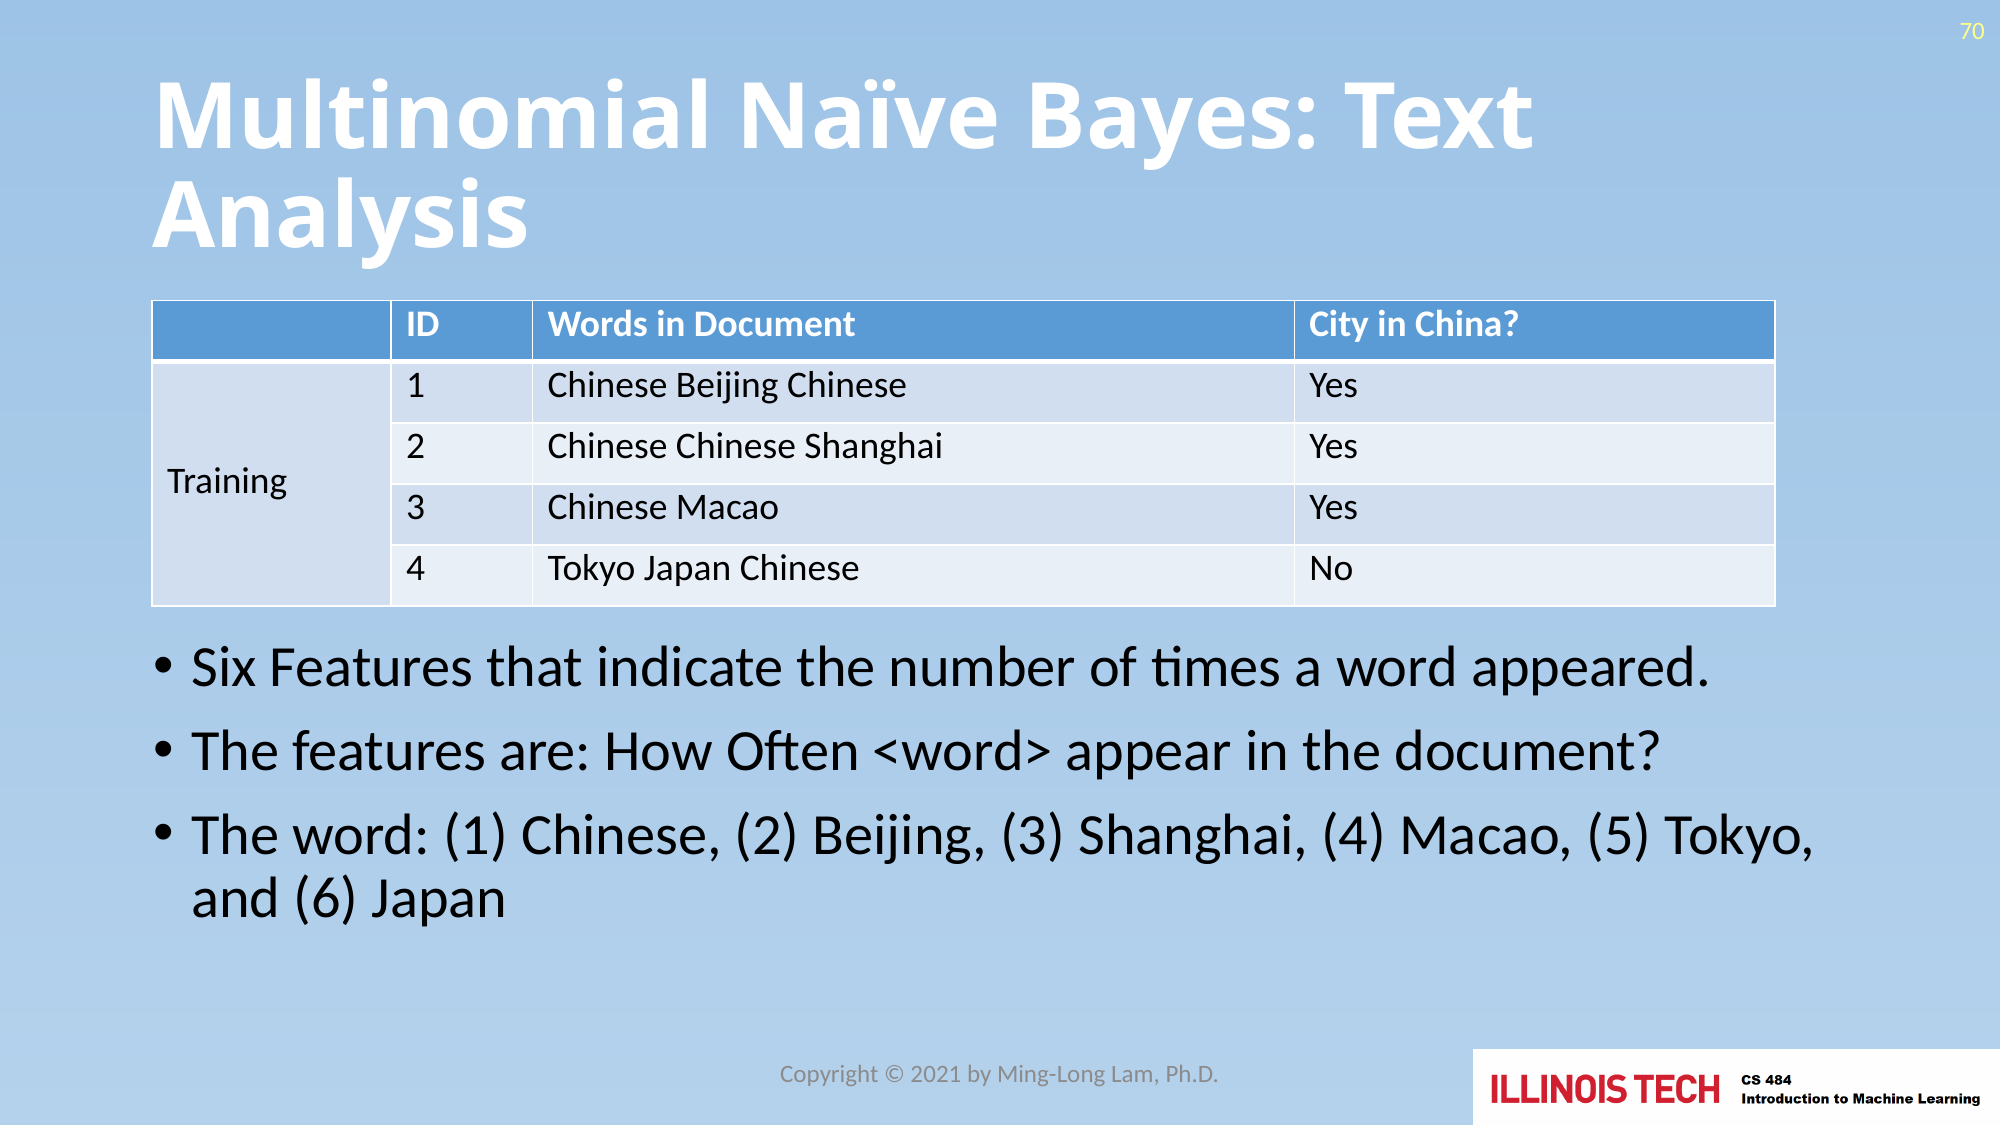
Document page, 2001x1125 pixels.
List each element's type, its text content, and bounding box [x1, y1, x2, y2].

title Multinomial Naïve Bayes: Text Analysis [137, 59, 1863, 278]
footer Copyright © 2021 by Ming-Long Lam, Ph.D. [662, 1042, 1338, 1103]
table_header [153, 301, 390, 359]
table_header Words in Document [533, 301, 1294, 359]
table_cell Training [153, 364, 390, 605]
table_cell Yes [1295, 424, 1774, 483]
table_cell No [1295, 546, 1774, 605]
table_cell Chinese Beijing Chinese [533, 364, 1294, 422]
table_header City in China? [1295, 301, 1774, 359]
list Six Features that indicate the number of times a word appeared. The features are: How Often <word> appear in the document? The word: (1) Chinese, (2) Beijing, (3) Shanghai, (4) Macao, (5) Tokyo, and (6) Japan [139, 629, 1840, 1014]
picture [1473, 1049, 2000, 1125]
table_cell Tokyo Japan Chinese [533, 546, 1294, 605]
table_cell 3 [392, 485, 532, 544]
table_cell Chinese Macao [533, 485, 1294, 544]
slide_number 70 [1550, 0, 2000, 60]
table_cell 2 [392, 424, 532, 483]
table_cell Yes [1295, 485, 1774, 544]
table_cell Chinese Chinese Shanghai [533, 424, 1294, 483]
table_cell Yes [1295, 364, 1774, 422]
table_cell 4 [392, 546, 532, 605]
table_cell 1 [392, 364, 532, 422]
table_header ID [392, 301, 532, 359]
